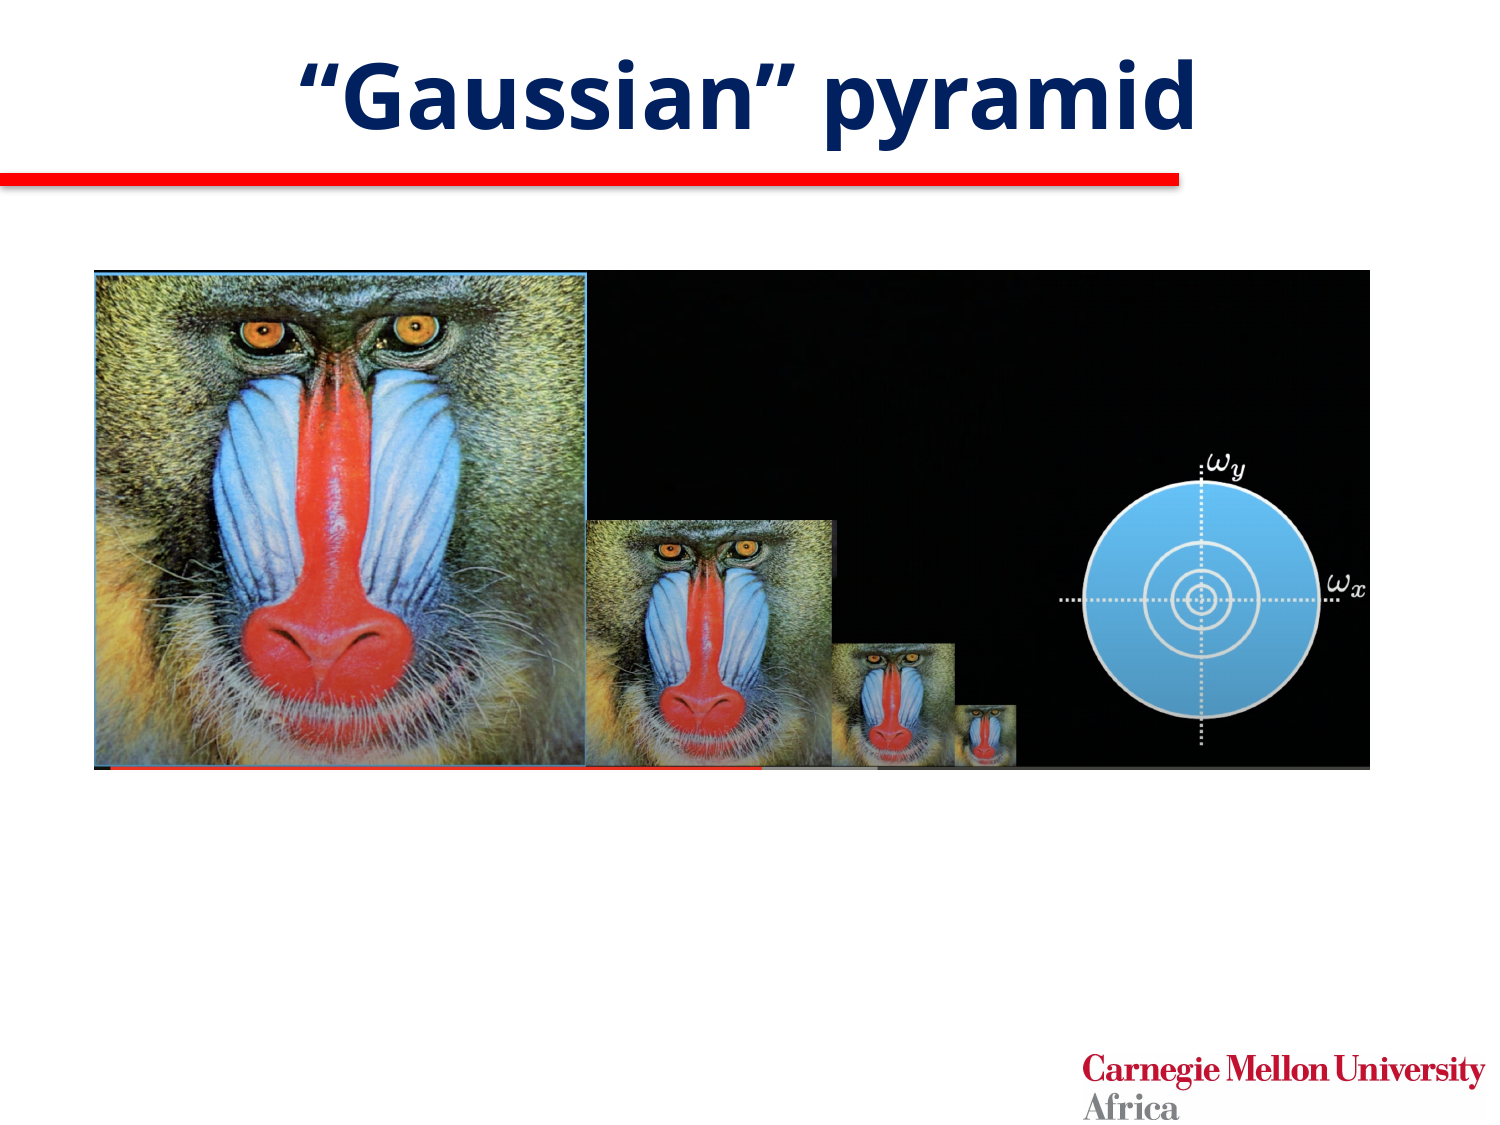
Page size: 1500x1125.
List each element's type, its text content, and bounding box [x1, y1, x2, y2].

picture [1083, 1054, 1486, 1120]
title “Gaussian” pyramid [75, 0, 1425, 187]
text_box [93, 269, 1370, 770]
